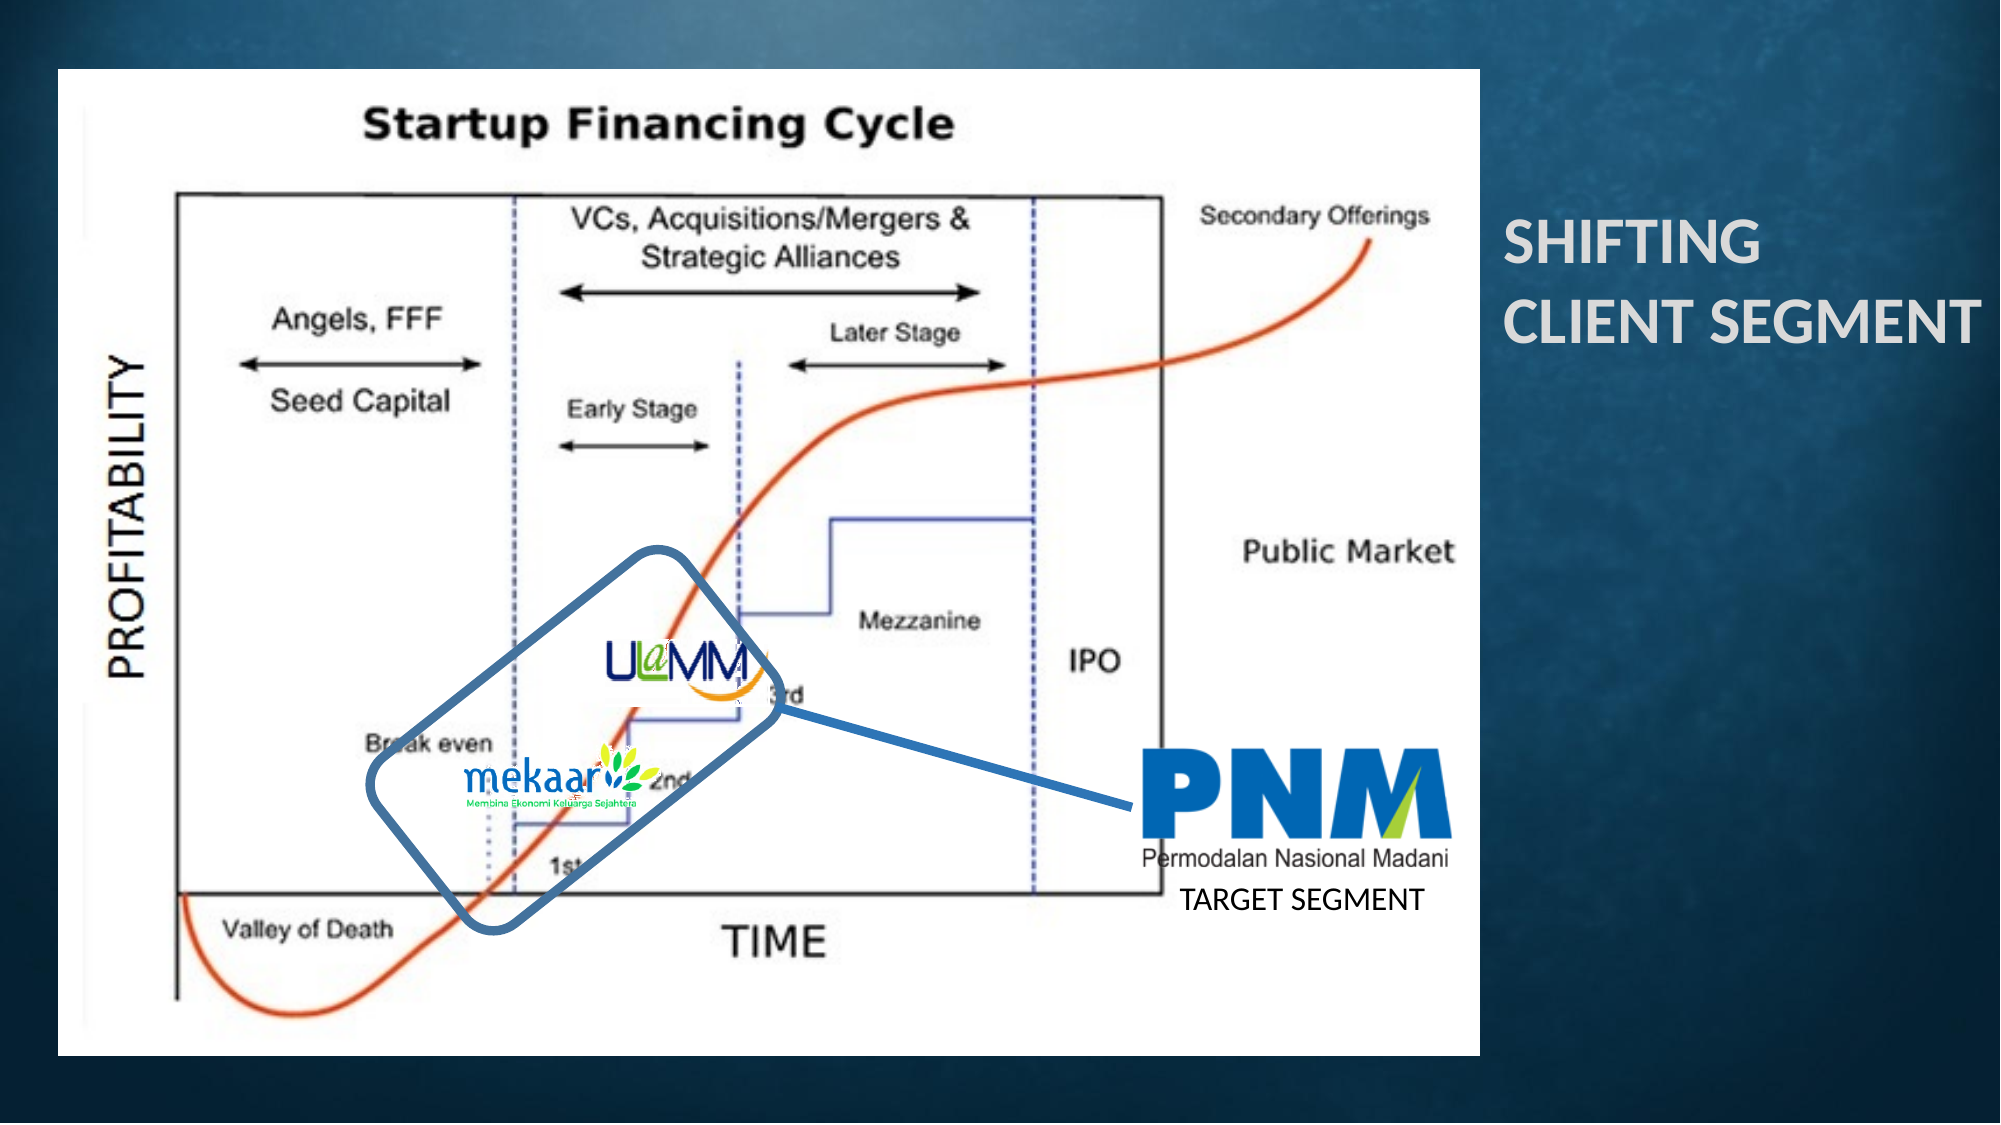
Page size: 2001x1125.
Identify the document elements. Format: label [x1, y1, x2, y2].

picture [0, 0, 2000, 1123]
text_box [58, 69, 1480, 1056]
